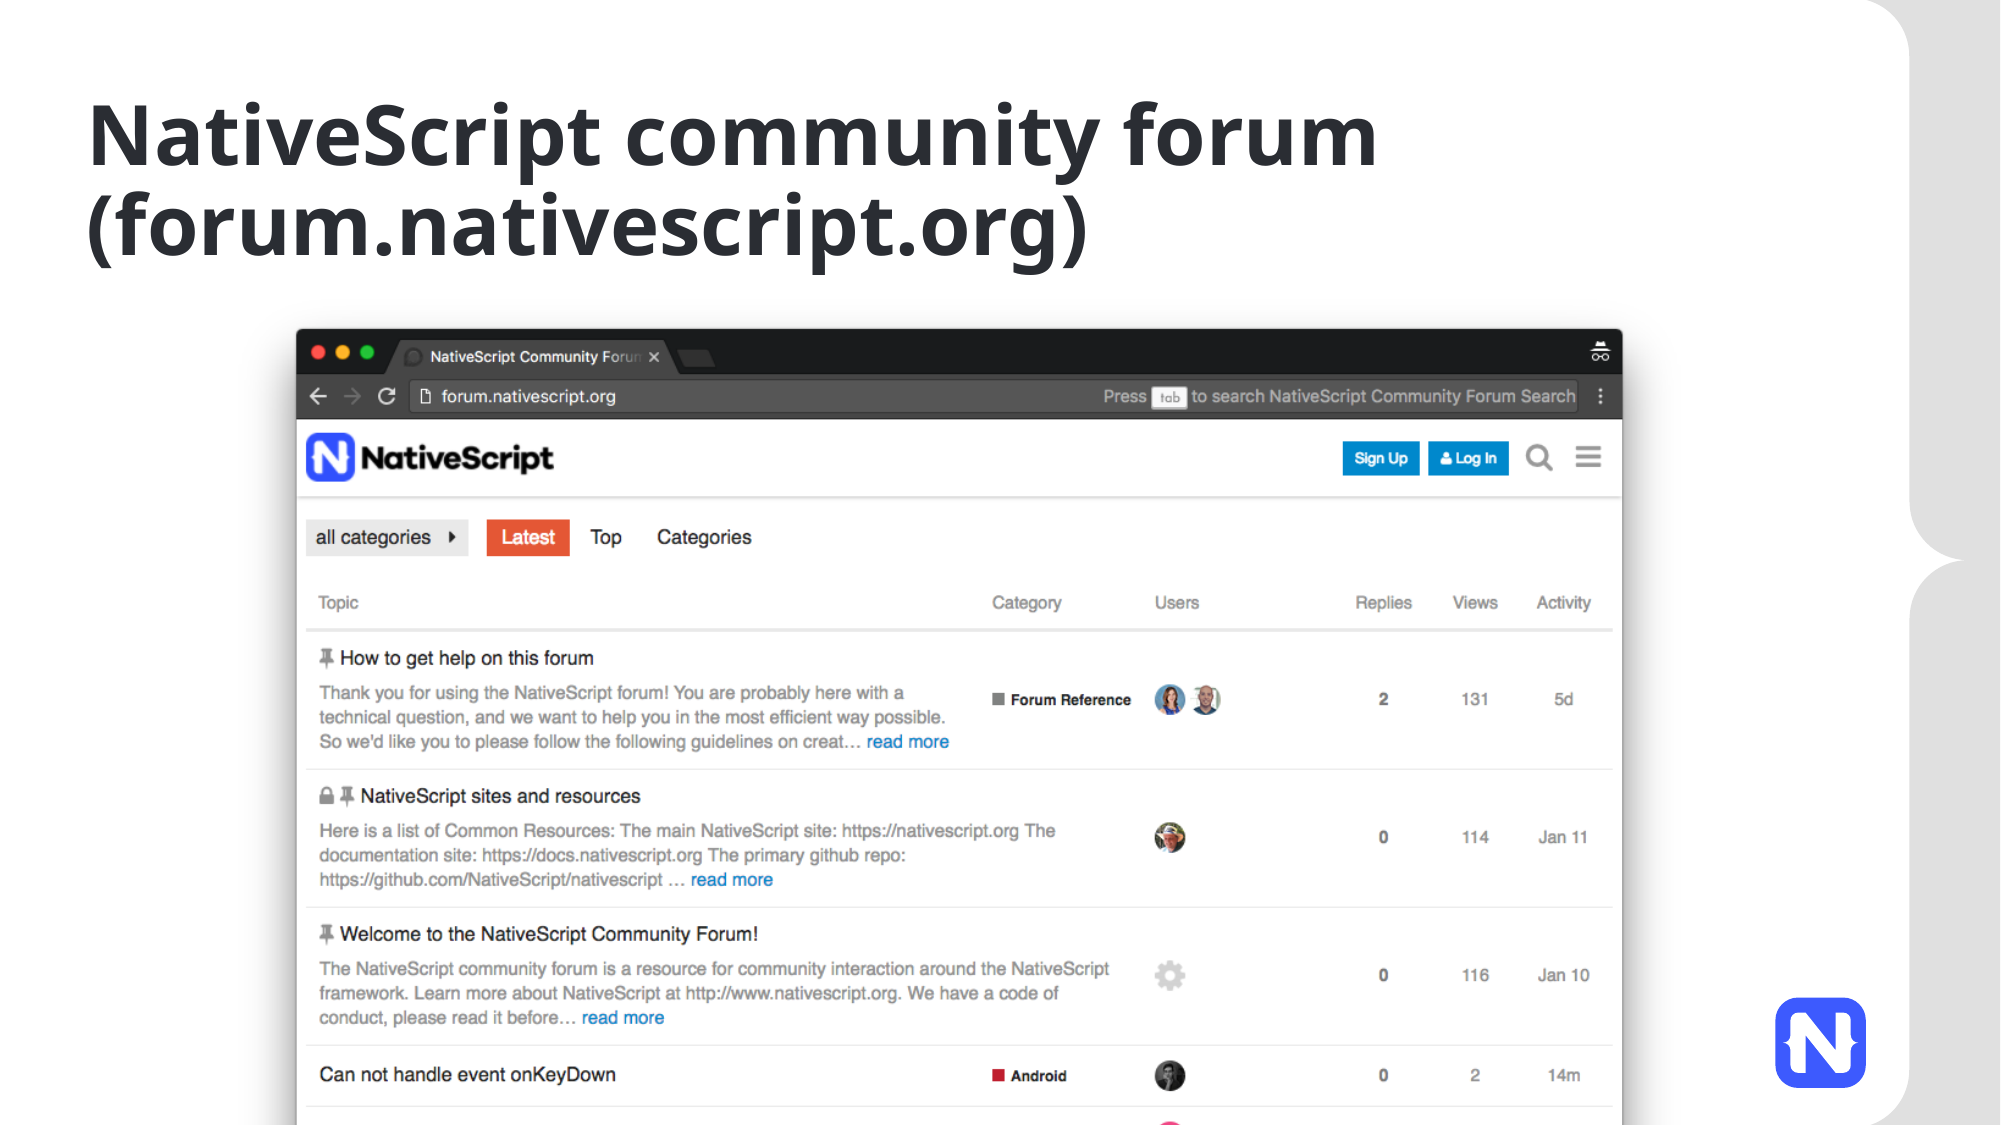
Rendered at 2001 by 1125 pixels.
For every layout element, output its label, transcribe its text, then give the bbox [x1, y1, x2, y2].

text_box NativeScript community forum (forum.nativescript.org) [71, 85, 1932, 176]
picture [228, 290, 1691, 1125]
